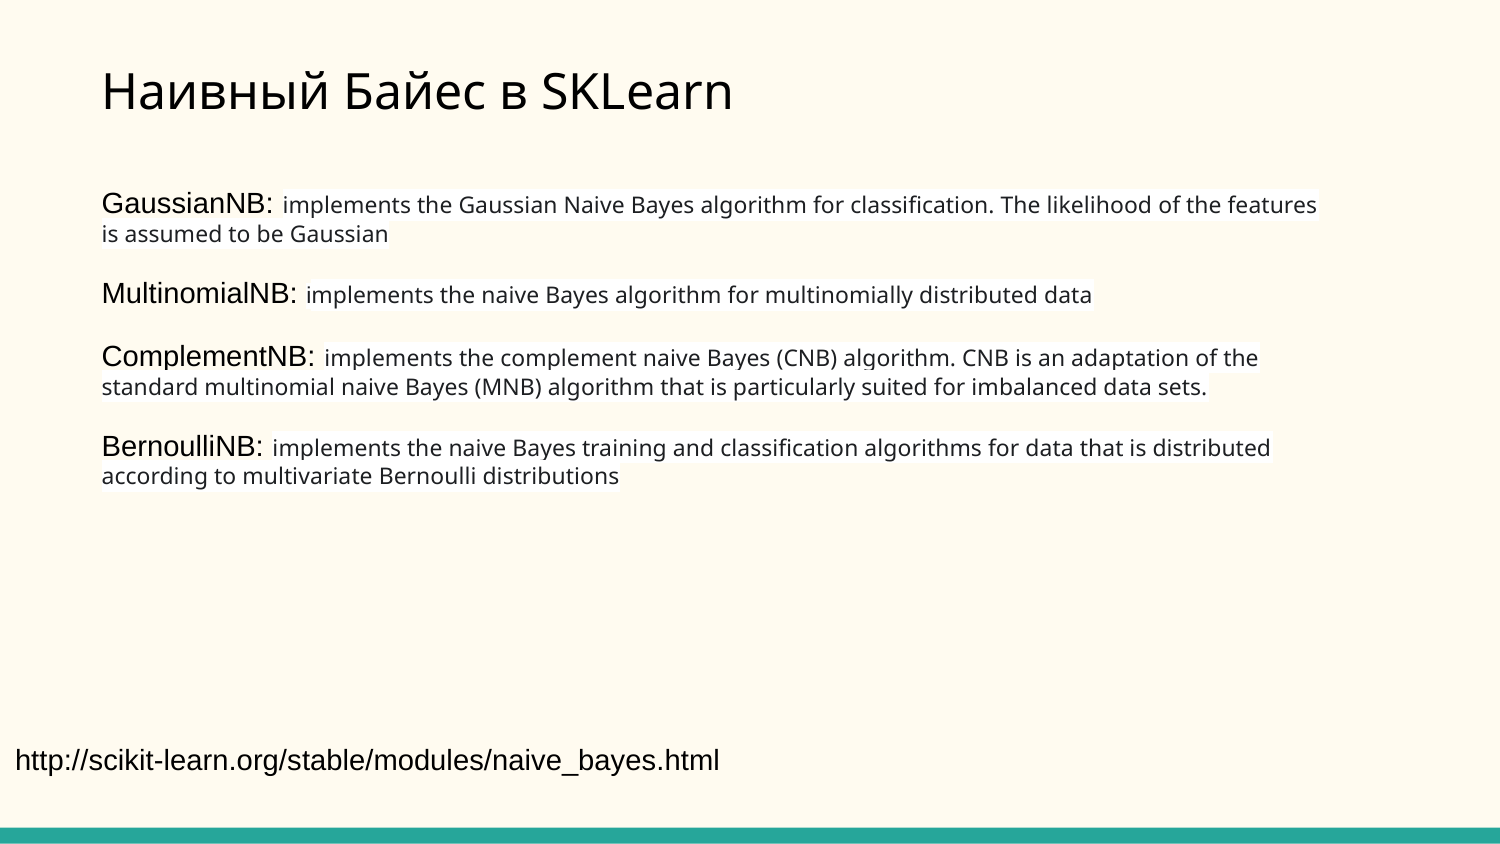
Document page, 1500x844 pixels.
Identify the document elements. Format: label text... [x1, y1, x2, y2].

text_box Наивный Байес в SKLearn [86, 44, 1048, 157]
text_box GaussianNB: implements the Gaussian Naive Bayes algorithm for classification. The likelihood of the features is assumed to be Gaussian MultinomialNB: implements the naive Bayes algorithm for multinomially distributed data ComplementNB: implements the complement naive Bayes (CNB) algorithm. CNB is an adaptation of the standard multinomial naive Bayes (MNB) algorithm that is particularly suited for imbalanced data sets. BernoulliNB: implements the naive Bayes training and classification algorithms for data that is distributed according to multivariate Bernoulli distributions [86, 169, 1334, 652]
text_box http://scikit-learn.org/stable/modules/naive_bayes.html [0, 687, 741, 832]
